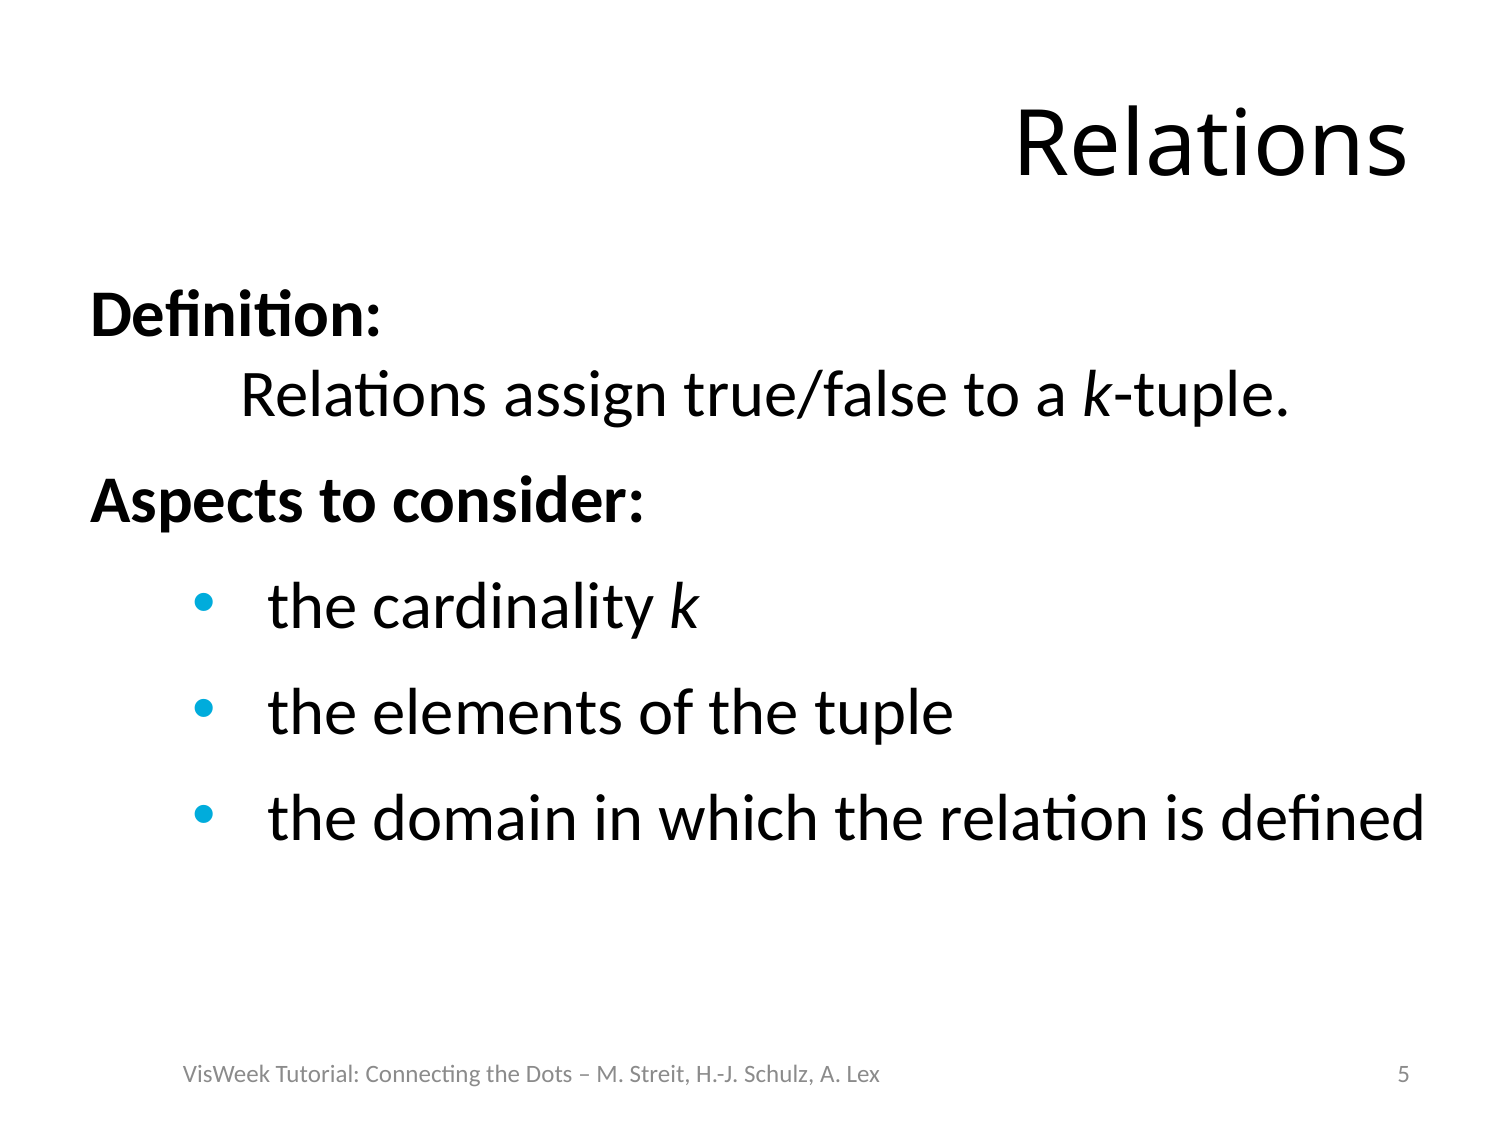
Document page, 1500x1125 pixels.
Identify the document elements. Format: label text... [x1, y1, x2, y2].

slide_number 5 [1074, 1042, 1425, 1103]
footer VisWeek Tutorial: Connecting the Dots – M. Streit, H.-J. Schulz, A. Lex [76, 1042, 988, 1103]
title Relations [75, 45, 1425, 233]
list Definition: Relations assign true/false to a k-tuple. Aspects to consider: the cardinality k the elements of the tuple the domain in which the relation is defined [75, 262, 1447, 1005]
